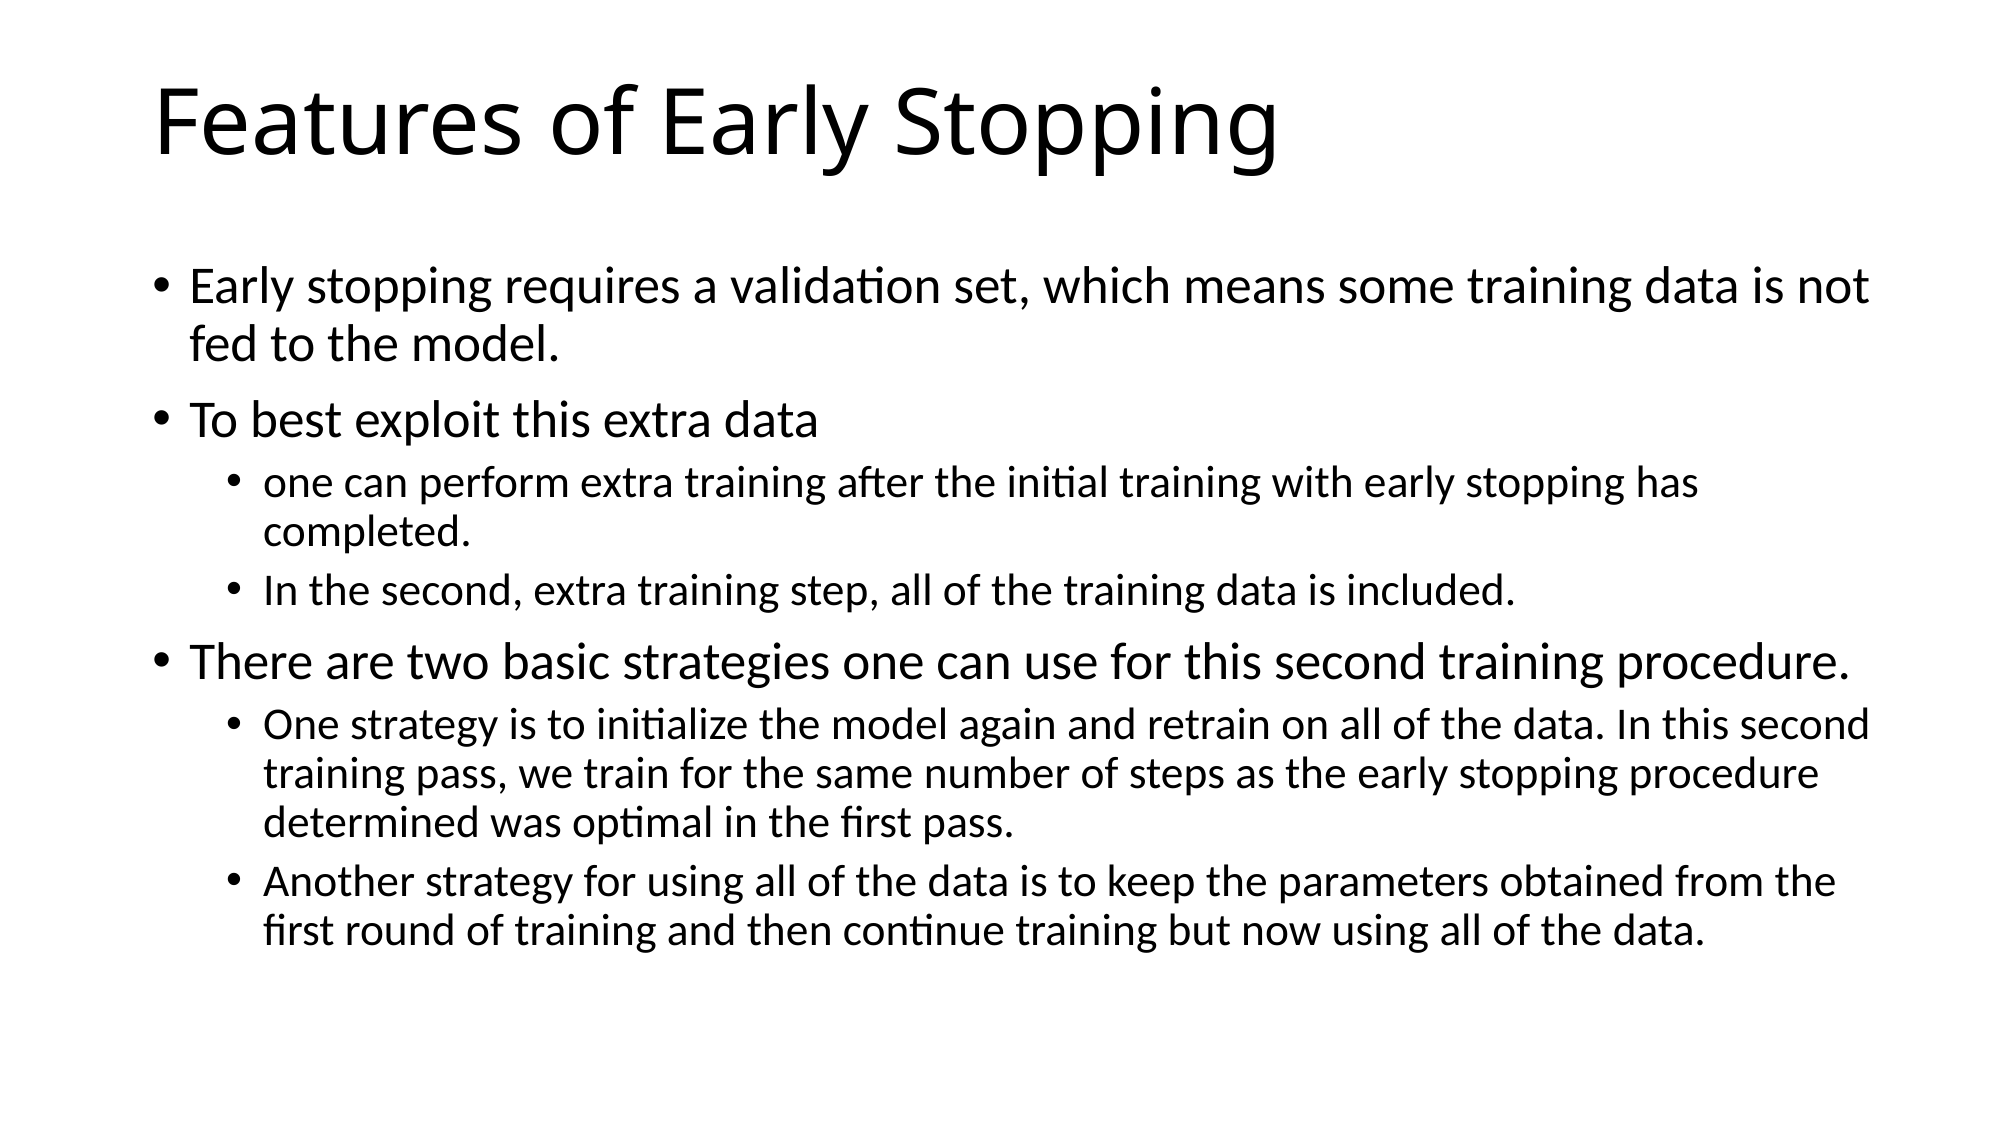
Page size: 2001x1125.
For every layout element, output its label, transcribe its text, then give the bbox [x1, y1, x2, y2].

title Features of Early Stopping [137, 59, 1863, 191]
list Early stopping requires a validation set, which means some training data is not fed to the model. To best exploit this extra data one can perform extra training after the initial training with early stopping has completed. In the second, extra training step, all of the training data is included. There are two basic strategies one can use for this second training procedure. One strategy is to initialize the model again and retrain on all of the data. In this second training pass, we train for the same number of steps as the early stopping procedure determined was optimal in the first pass. Another strategy for using all of the data is to keep the parameters obtained from the first round of training and then continue training but now using all of the data. [137, 250, 1902, 965]
